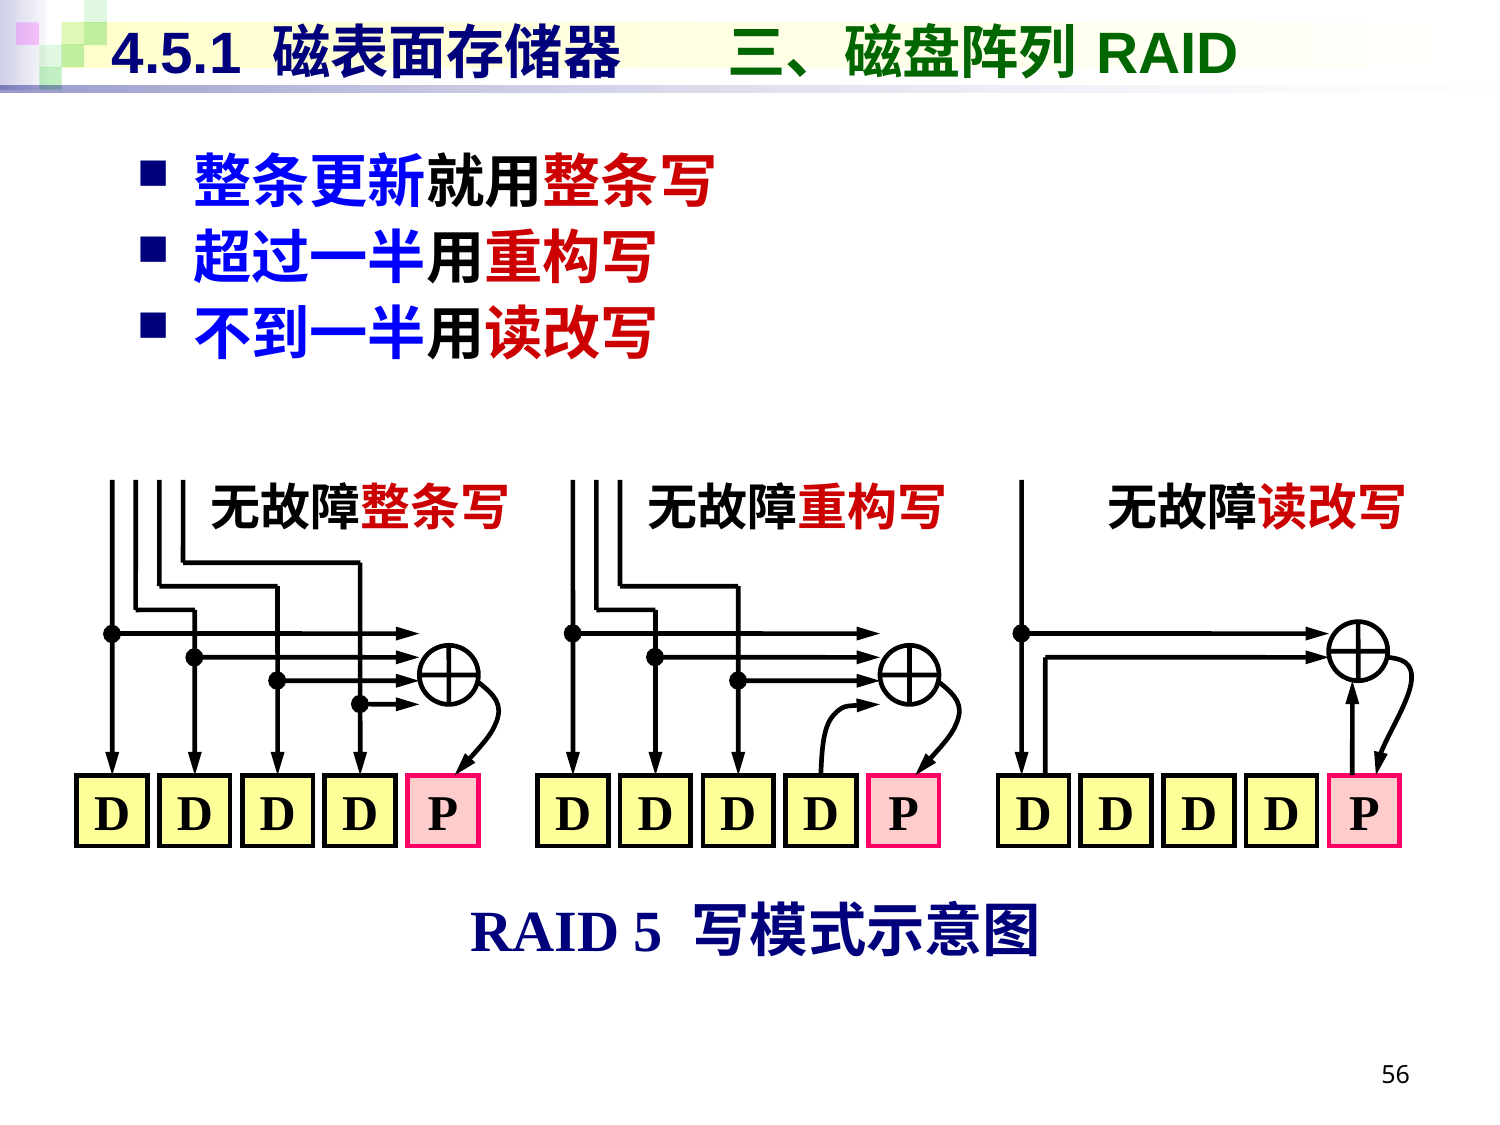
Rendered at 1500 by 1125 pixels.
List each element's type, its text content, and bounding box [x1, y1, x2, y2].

text_box [1346, 689, 1359, 776]
text_box D [159, 775, 231, 847]
text_box [748, 674, 874, 687]
text_box [103, 624, 122, 644]
text_box [454, 685, 499, 776]
slide_number 56 [1074, 1024, 1426, 1101]
text_box [188, 667, 202, 776]
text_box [879, 645, 940, 705]
text_box D [1163, 775, 1235, 847]
text_box [1015, 643, 1028, 776]
text_box D [76, 775, 148, 847]
text_box D [702, 775, 774, 847]
text_box [729, 671, 748, 690]
text_box [563, 624, 582, 643]
text_box D [620, 775, 691, 847]
text_box [268, 671, 287, 690]
text_box [1373, 657, 1412, 776]
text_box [1328, 621, 1388, 681]
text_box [419, 645, 479, 705]
text_box [649, 667, 662, 776]
text_box [204, 651, 413, 664]
text_box 无故障读改写 [1080, 468, 1436, 543]
text_box [1031, 627, 1323, 640]
text_box [1046, 651, 1323, 664]
text_box [185, 648, 204, 667]
text_box [566, 643, 580, 776]
text_box [271, 690, 284, 776]
list RAID 5 写模式示意图 [64, 892, 1448, 976]
text_box D [998, 775, 1069, 847]
text_box [369, 698, 414, 711]
text_box D [242, 775, 313, 847]
text_box [353, 714, 367, 776]
text_box [582, 627, 880, 640]
text_box [106, 644, 119, 776]
text_box 无故障重构写 [620, 468, 975, 543]
title 4.5.1 磁表面存储器 三、磁盘阵列 RAID [96, 6, 1448, 91]
text_box [350, 694, 369, 714]
text_box P [407, 775, 479, 847]
text_box D [1246, 775, 1317, 847]
text_box [122, 627, 420, 640]
text_box [1012, 624, 1031, 643]
text_box [287, 674, 413, 687]
text_box [820, 698, 876, 776]
text_box [915, 685, 960, 776]
text_box D [1080, 775, 1152, 847]
text_box [665, 651, 874, 664]
text_box [646, 647, 665, 667]
text_box D [785, 775, 857, 847]
text_box D [537, 775, 609, 847]
text_box D [324, 775, 396, 847]
text_box 整条更新就用整条写 超过一半用重构写 不到一半用读改写 [122, 137, 1057, 398]
text_box P [868, 775, 939, 847]
text_box P [1328, 775, 1400, 847]
text_box [732, 690, 745, 776]
text_box 无故障整条写 [183, 468, 538, 543]
